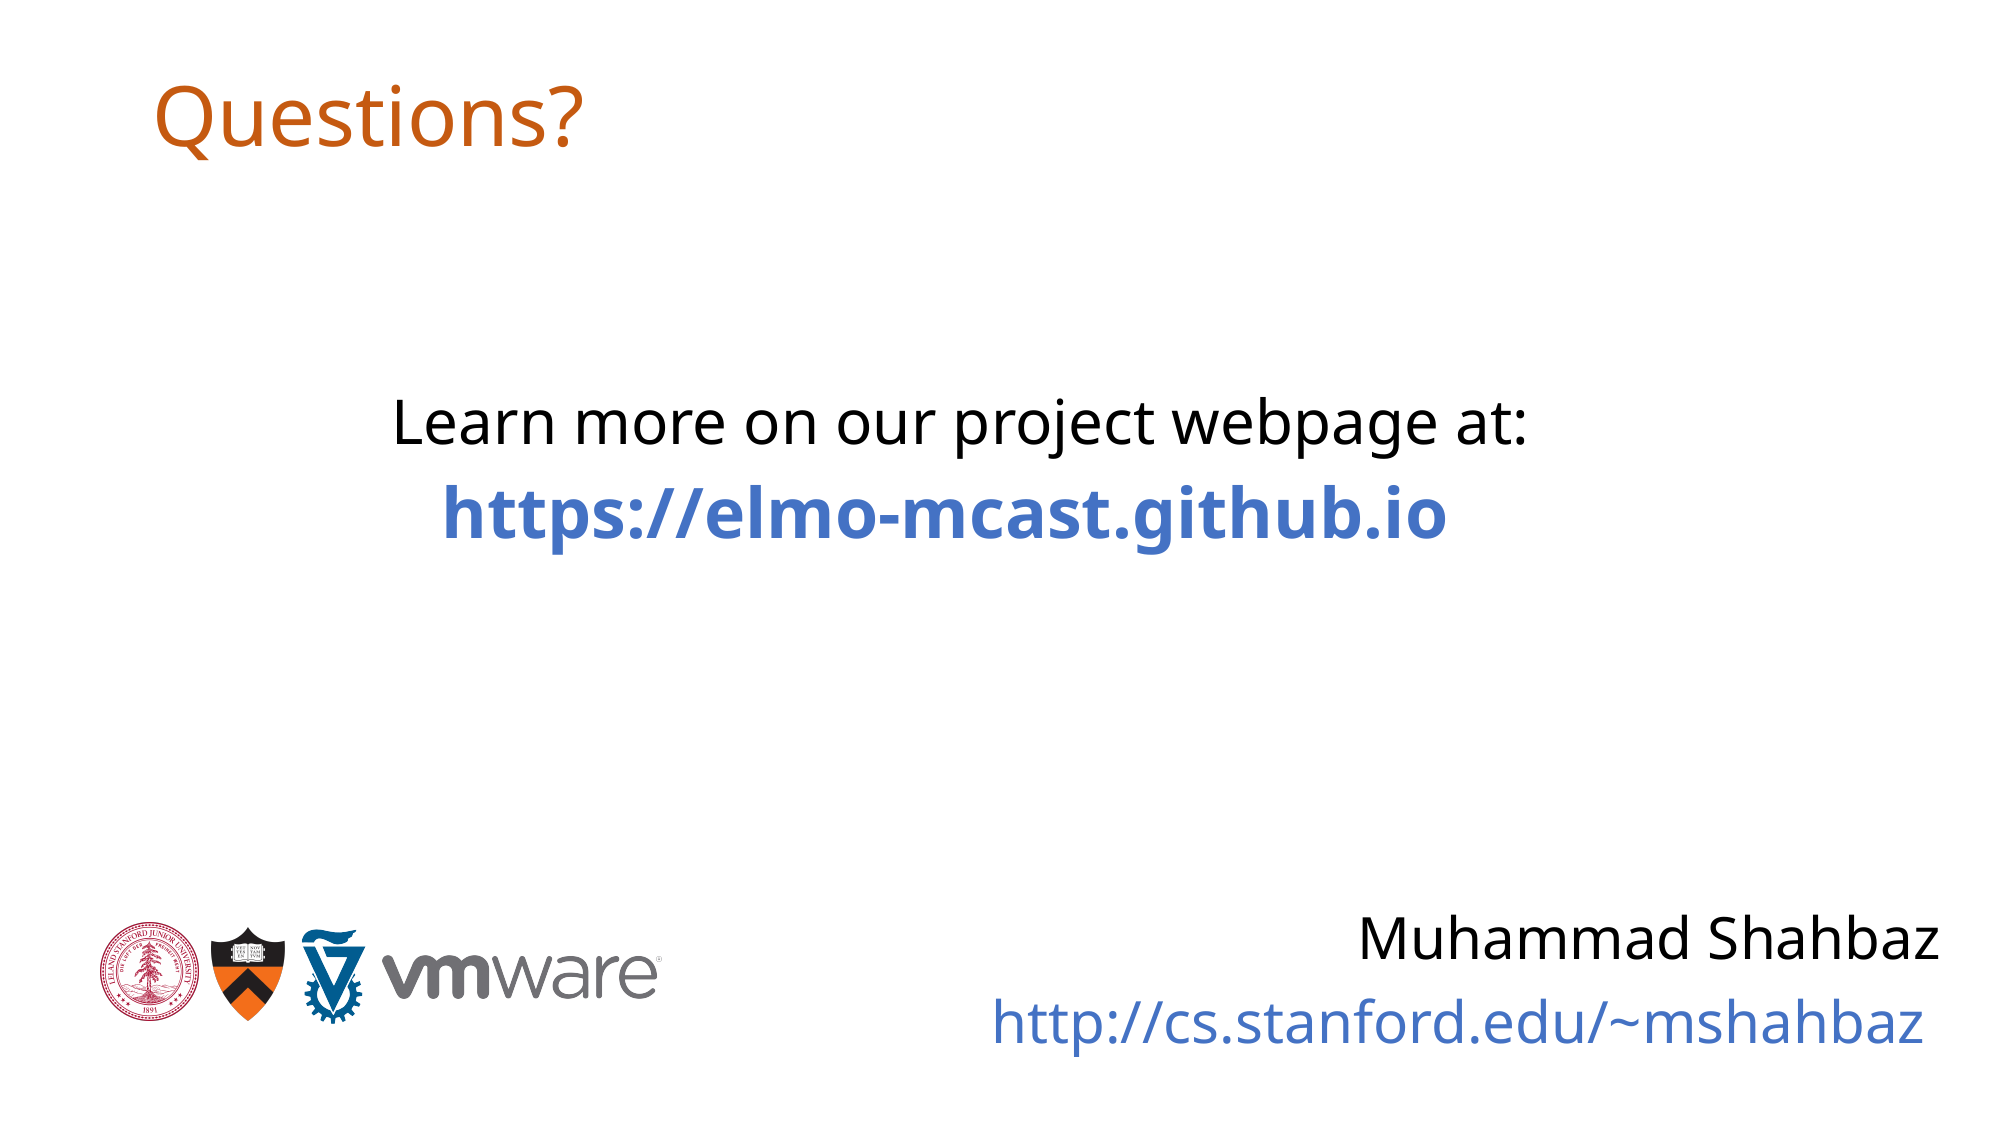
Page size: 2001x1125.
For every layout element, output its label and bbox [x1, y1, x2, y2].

picture [211, 927, 285, 1021]
subtitle [773, 901, 1956, 1081]
text_box [369, 383, 1553, 563]
picture [296, 927, 675, 1025]
picture [100, 922, 199, 1021]
text_box [137, 59, 1863, 172]
